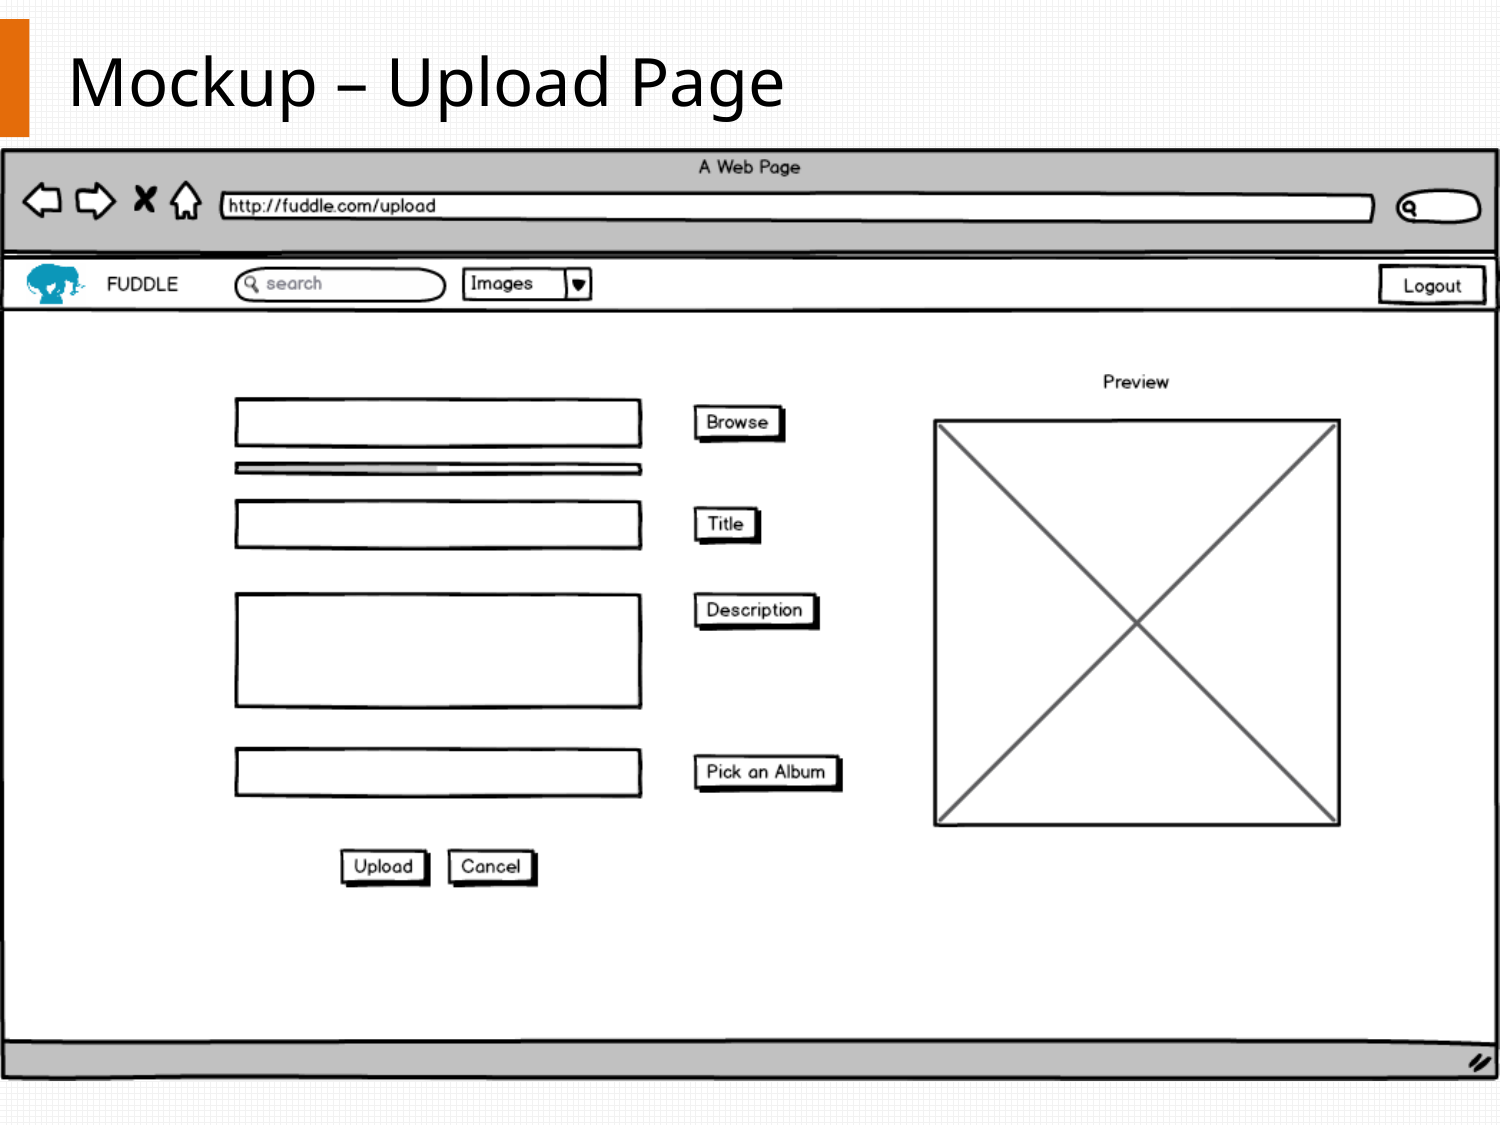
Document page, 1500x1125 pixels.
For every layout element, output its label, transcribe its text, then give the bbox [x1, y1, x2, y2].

title Mockup – Upload Page [53, 45, 1404, 114]
text_box [0, 17, 32, 139]
picture [0, 148, 1500, 1081]
